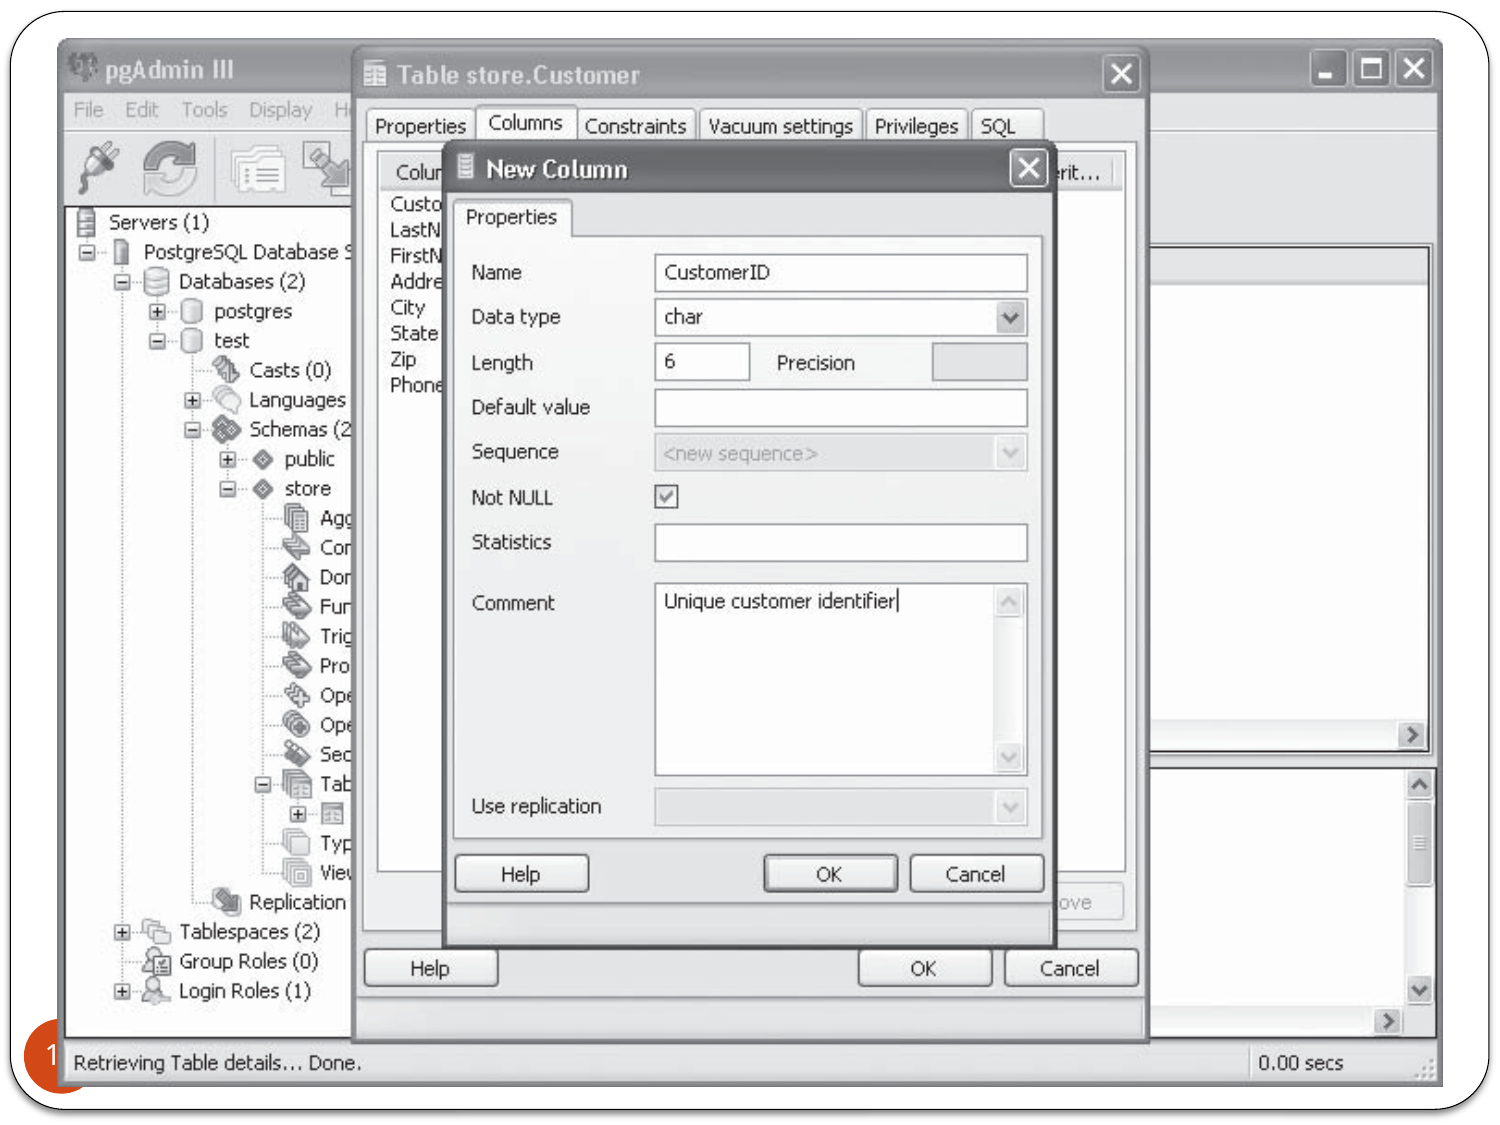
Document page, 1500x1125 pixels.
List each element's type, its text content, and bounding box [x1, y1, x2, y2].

slide_number 18 [23, 1019, 54, 1093]
picture [56, 38, 1444, 1087]
